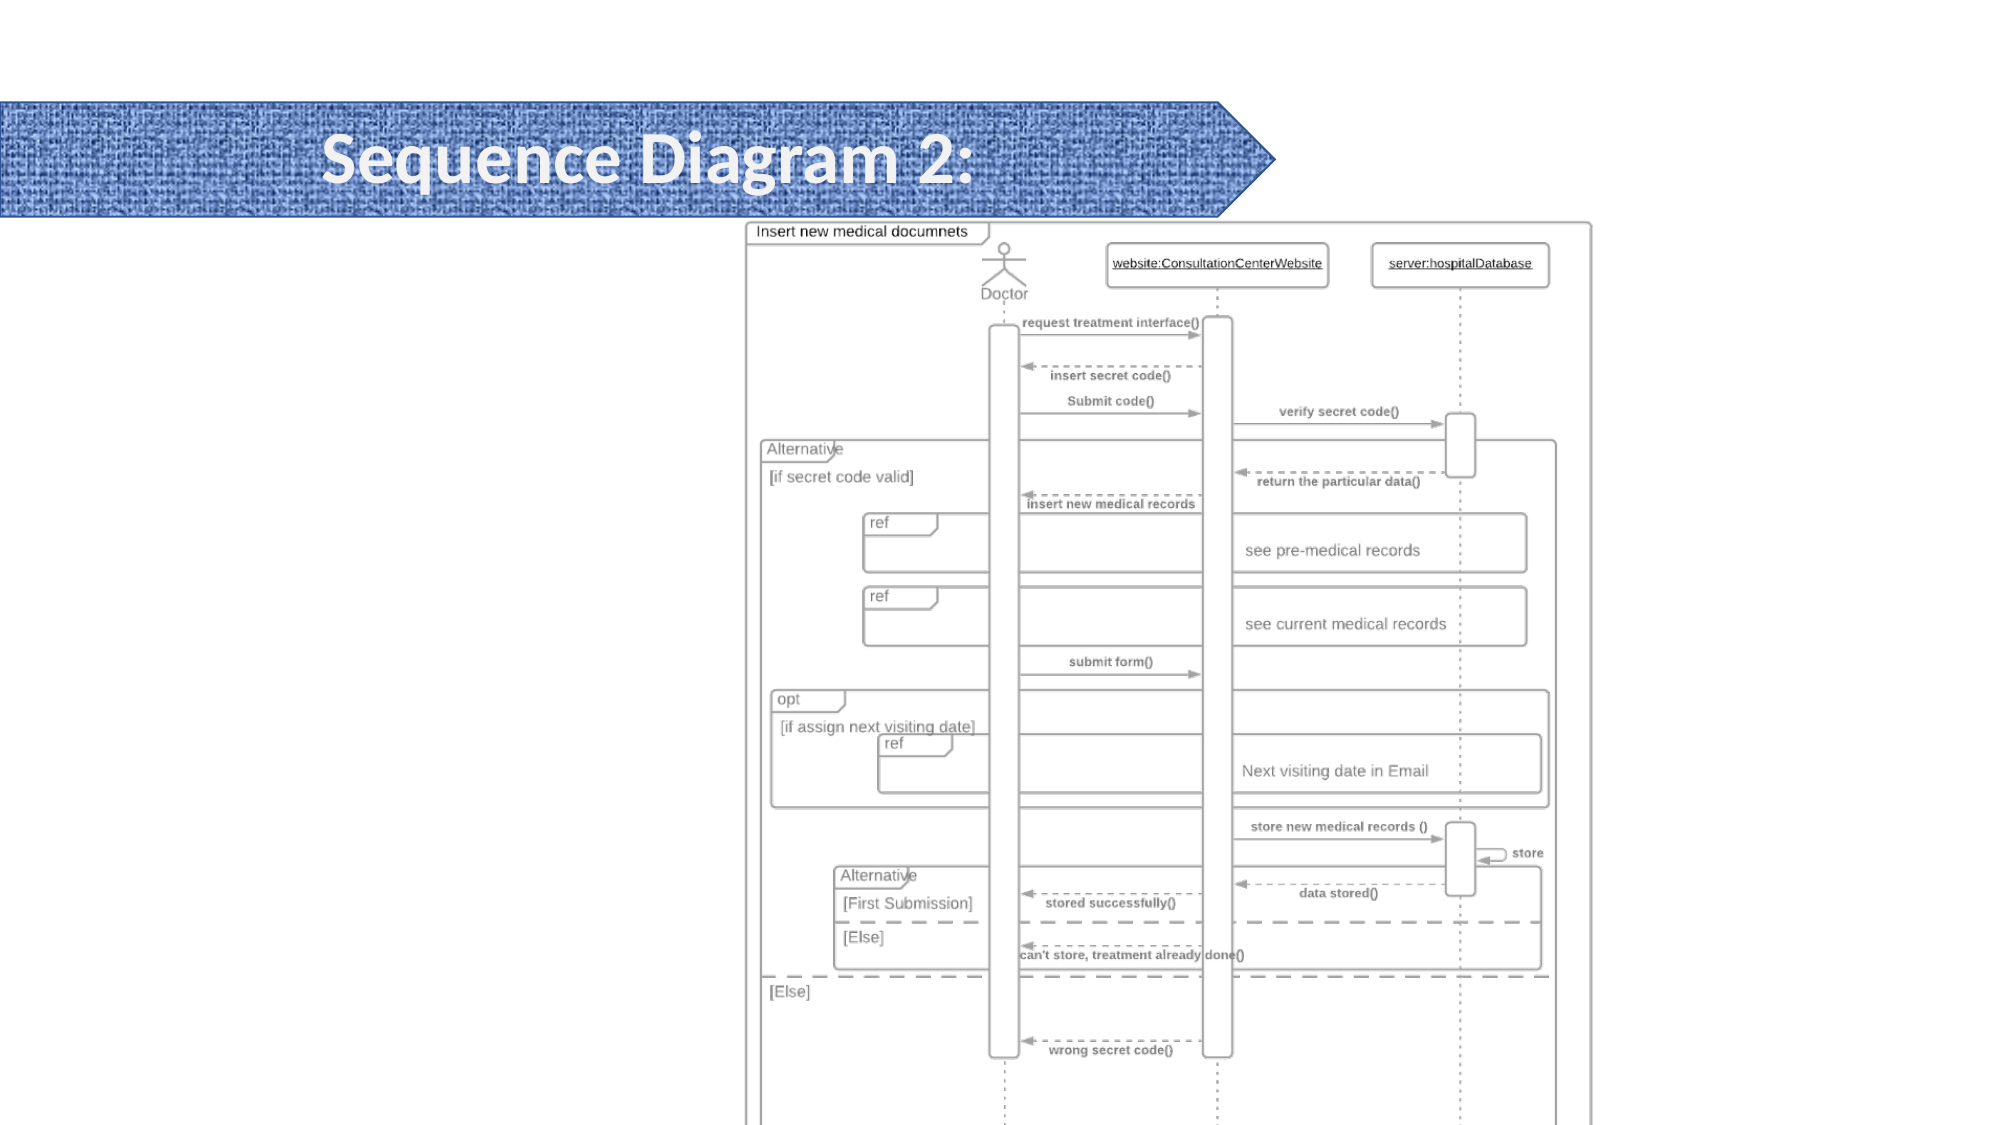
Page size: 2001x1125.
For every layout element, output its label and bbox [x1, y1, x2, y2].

text_box [0, 102, 1275, 217]
picture [135, 193, 2000, 1125]
